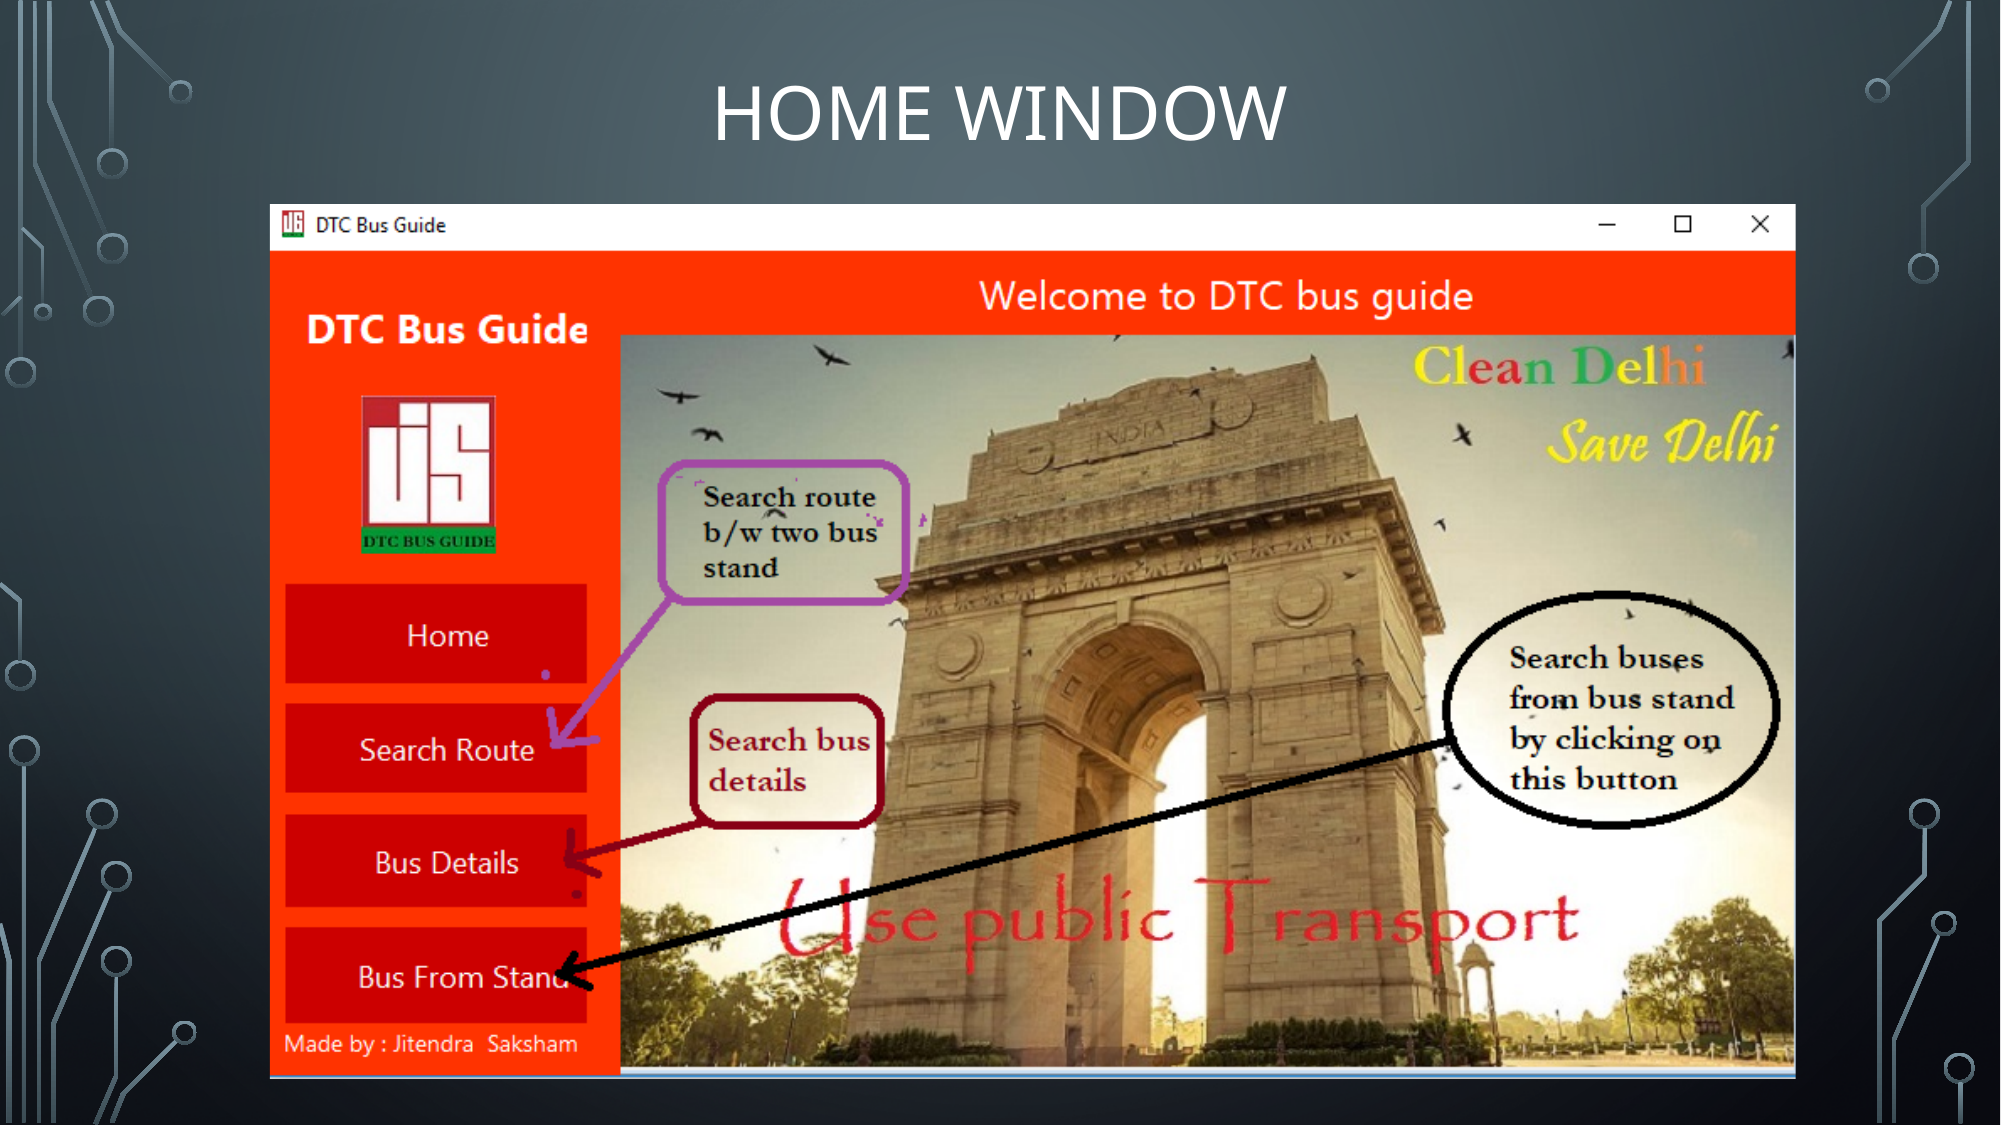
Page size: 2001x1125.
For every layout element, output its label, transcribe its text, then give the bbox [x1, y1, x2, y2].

title Home window [187, 28, 1813, 205]
picture [269, 204, 1796, 1080]
